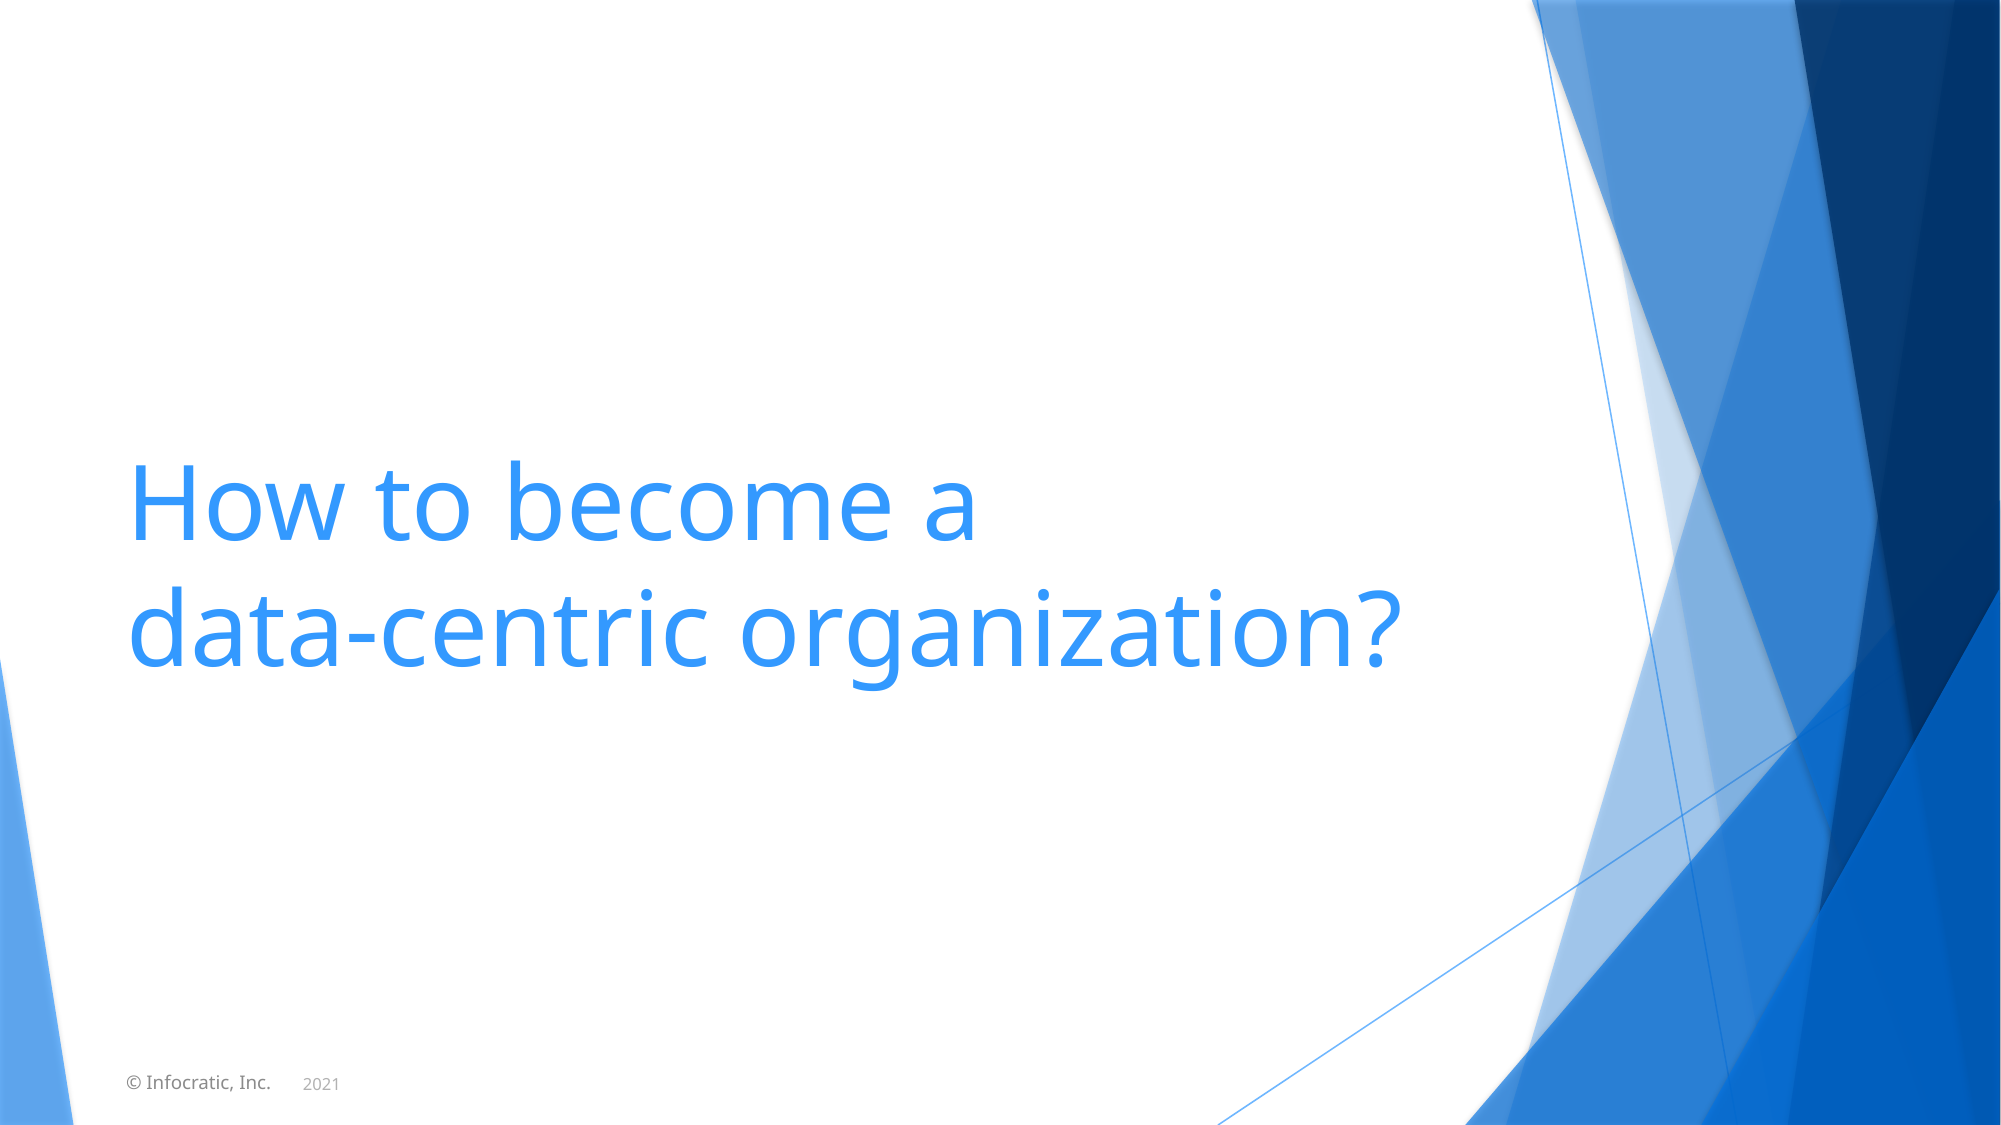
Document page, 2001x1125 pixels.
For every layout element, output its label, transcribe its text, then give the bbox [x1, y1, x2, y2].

slide_number 2021 [288, 1054, 474, 1114]
title How to become a data-centric organization? [111, 428, 1537, 697]
footer © Infocratic, Inc. [111, 1054, 288, 1114]
